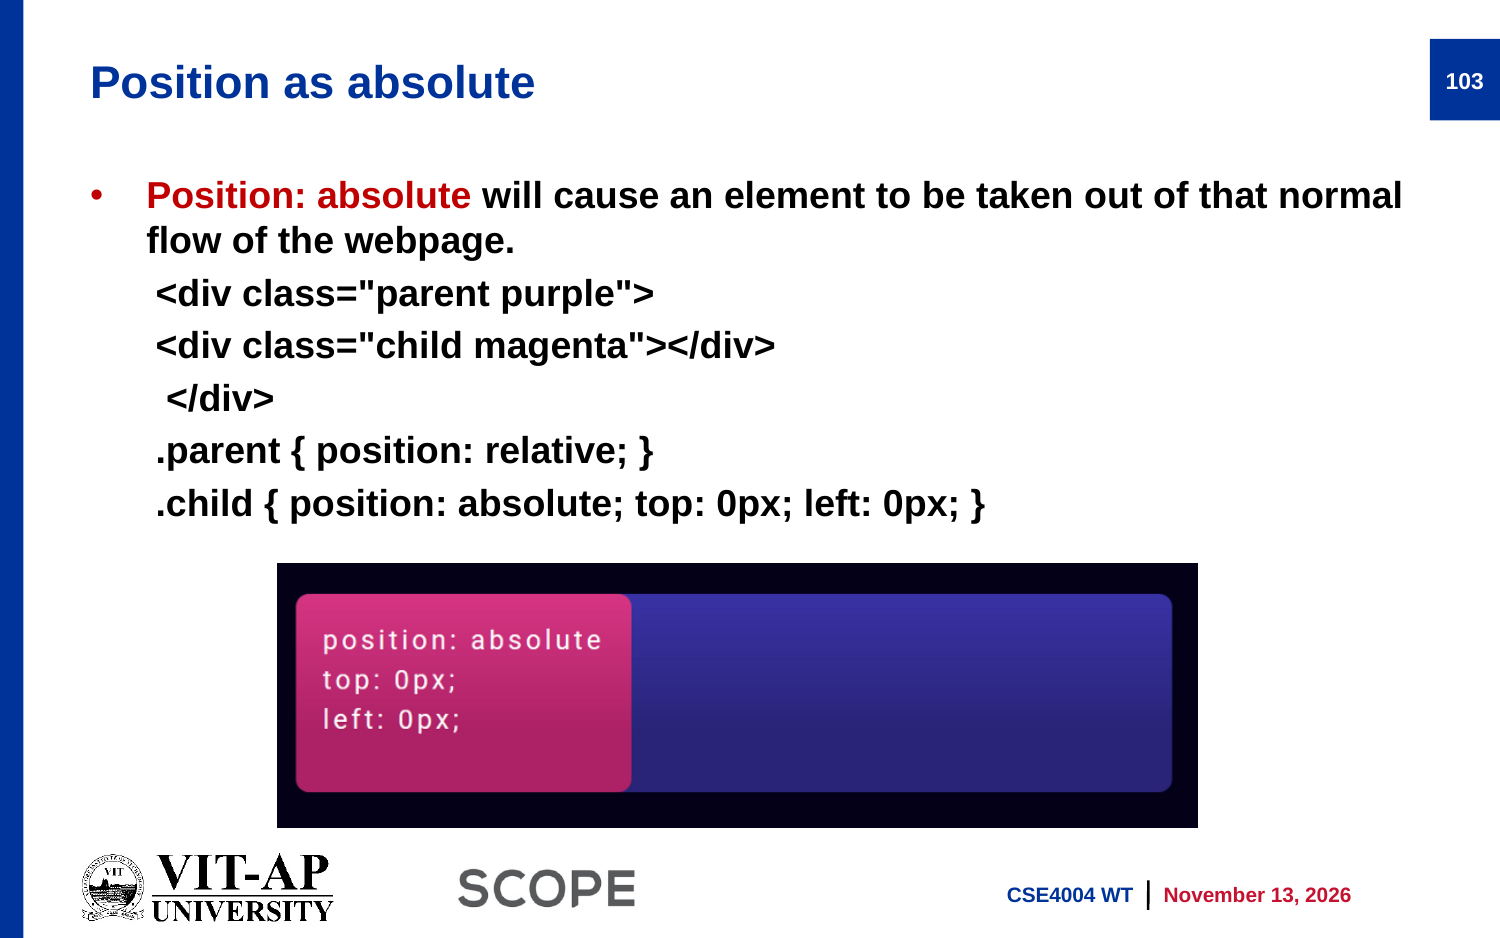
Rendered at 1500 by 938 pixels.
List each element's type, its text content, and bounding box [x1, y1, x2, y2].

title Position as absolute [74, 37, 1430, 124]
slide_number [1149, 868, 1424, 919]
picture [454, 864, 641, 910]
picture [277, 562, 1198, 828]
picture [76, 846, 337, 928]
slide_number 103 [1429, 45, 1500, 116]
footer CSE4004 WT [673, 868, 1149, 919]
list Position: absolute will cause an element to be taken out of that normal flow of the webpage. <div class="parent purple"> <div class="child magenta"></div> </div> .parent { position: relative; } .child { position: absolute; top: 0px; left: 0px; } [74, 163, 1426, 838]
